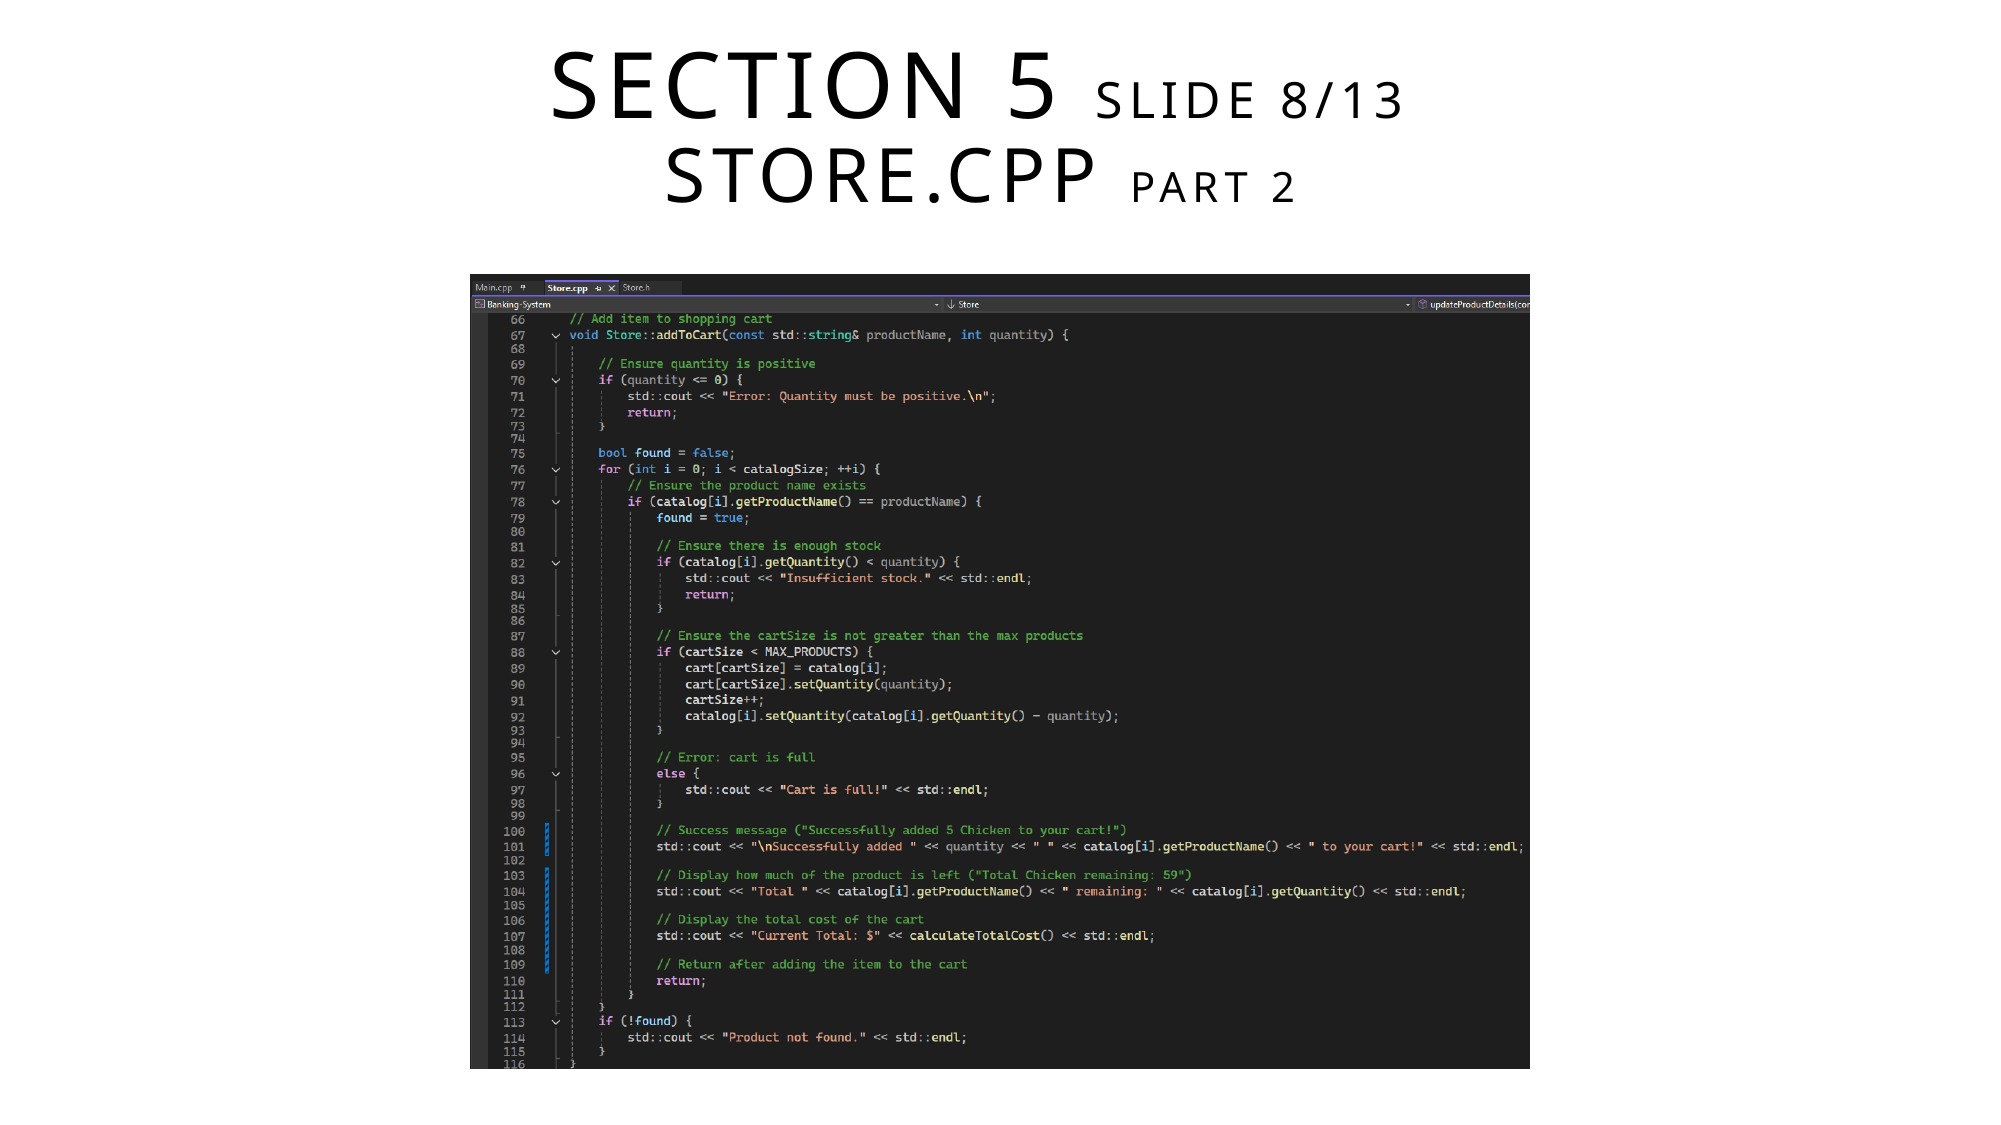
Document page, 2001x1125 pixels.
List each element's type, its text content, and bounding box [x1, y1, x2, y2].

picture [470, 273, 1530, 1069]
title Section 5 Slide 8/13 Store.cpp part 2 [483, 0, 1477, 215]
